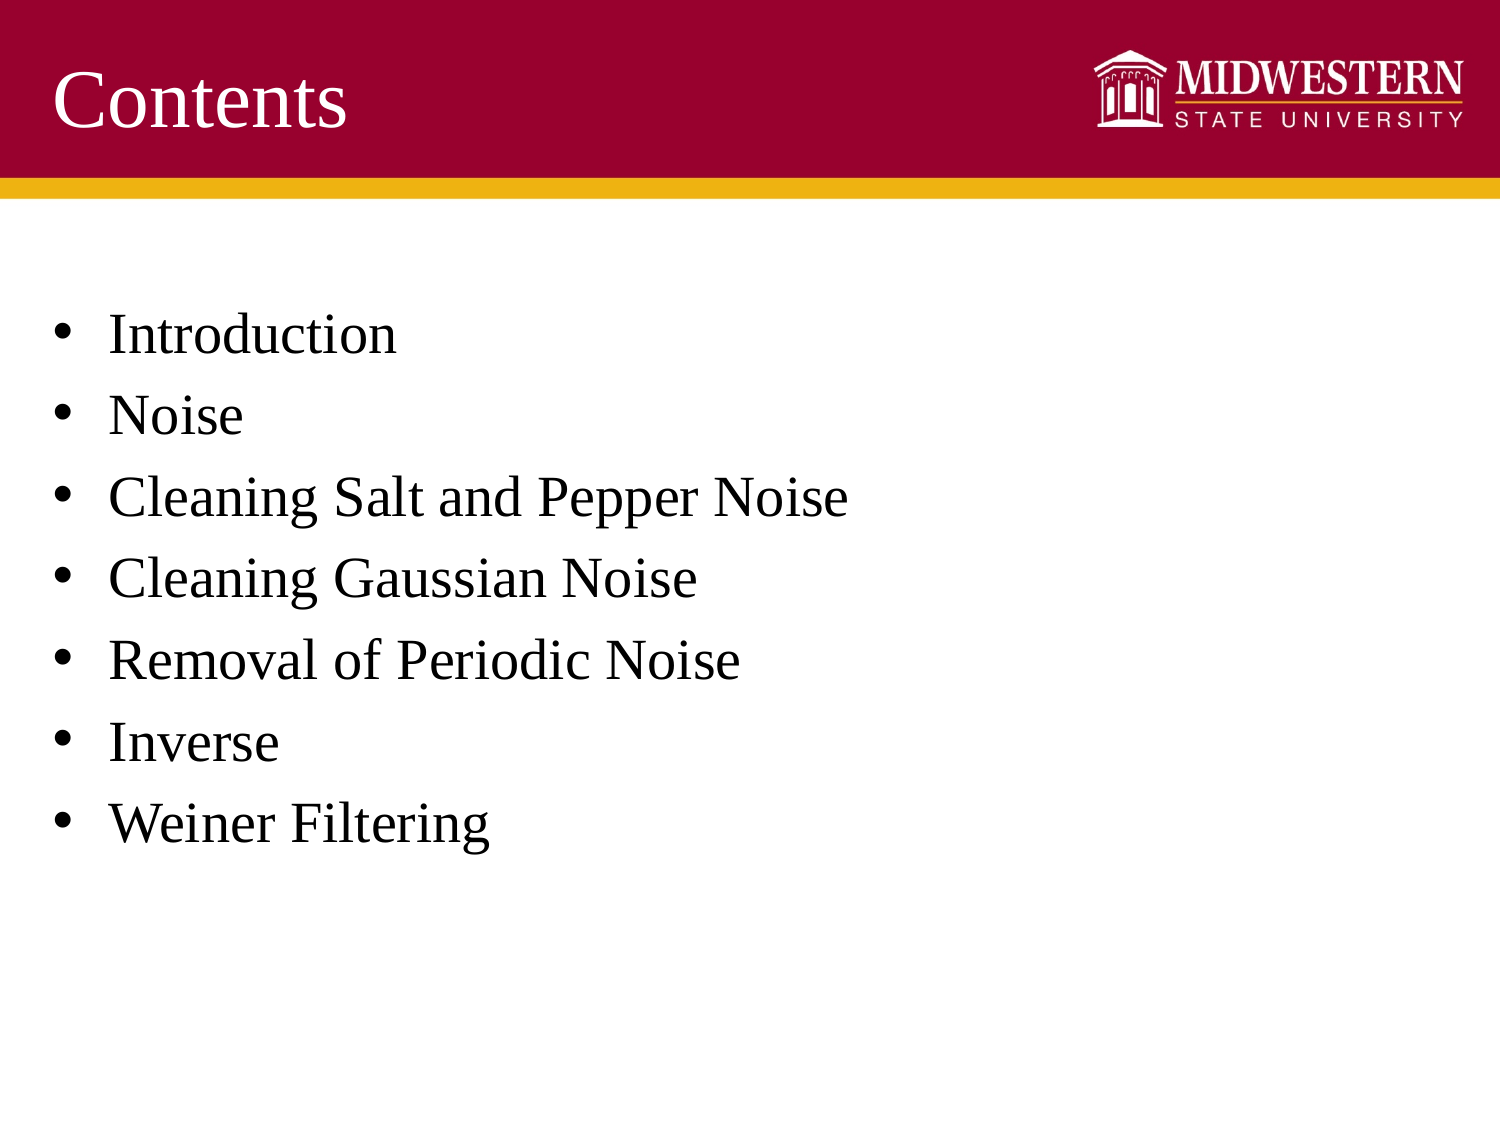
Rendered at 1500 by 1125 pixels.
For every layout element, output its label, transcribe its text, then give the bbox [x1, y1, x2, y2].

picture [0, 0, 1500, 1125]
title Contents [37, 24, 975, 163]
list Introduction Noise Cleaning Salt and Pepper Noise Cleaning Gaussian Noise Removal of Periodic Noise Inverse Weiner Filtering [37, 287, 1463, 1100]
